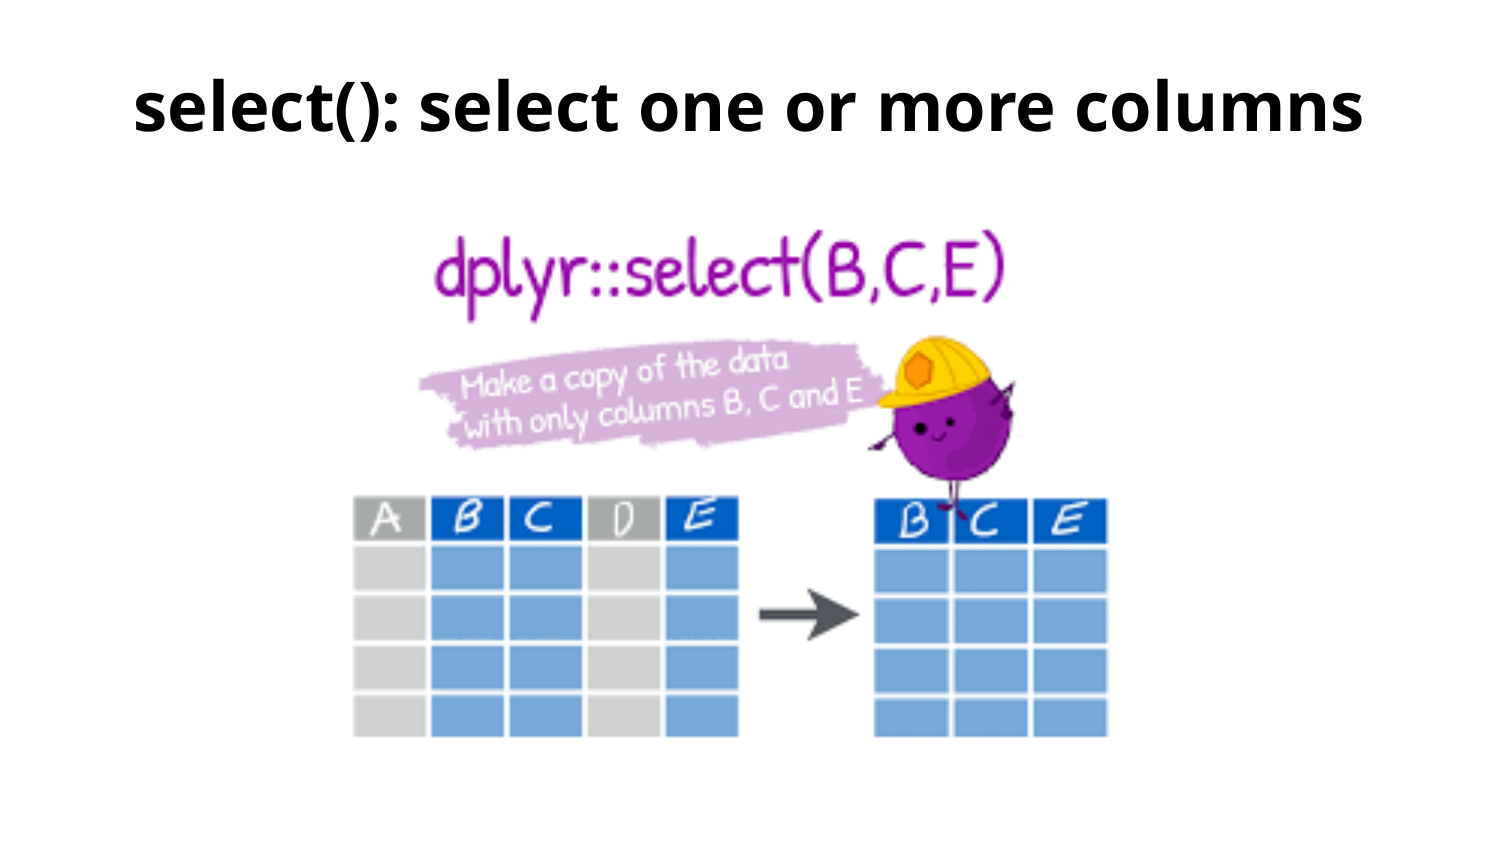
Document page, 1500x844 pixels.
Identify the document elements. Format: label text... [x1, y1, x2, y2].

picture [300, 219, 1147, 759]
title select(): select one or more columns [75, 33, 1425, 175]
